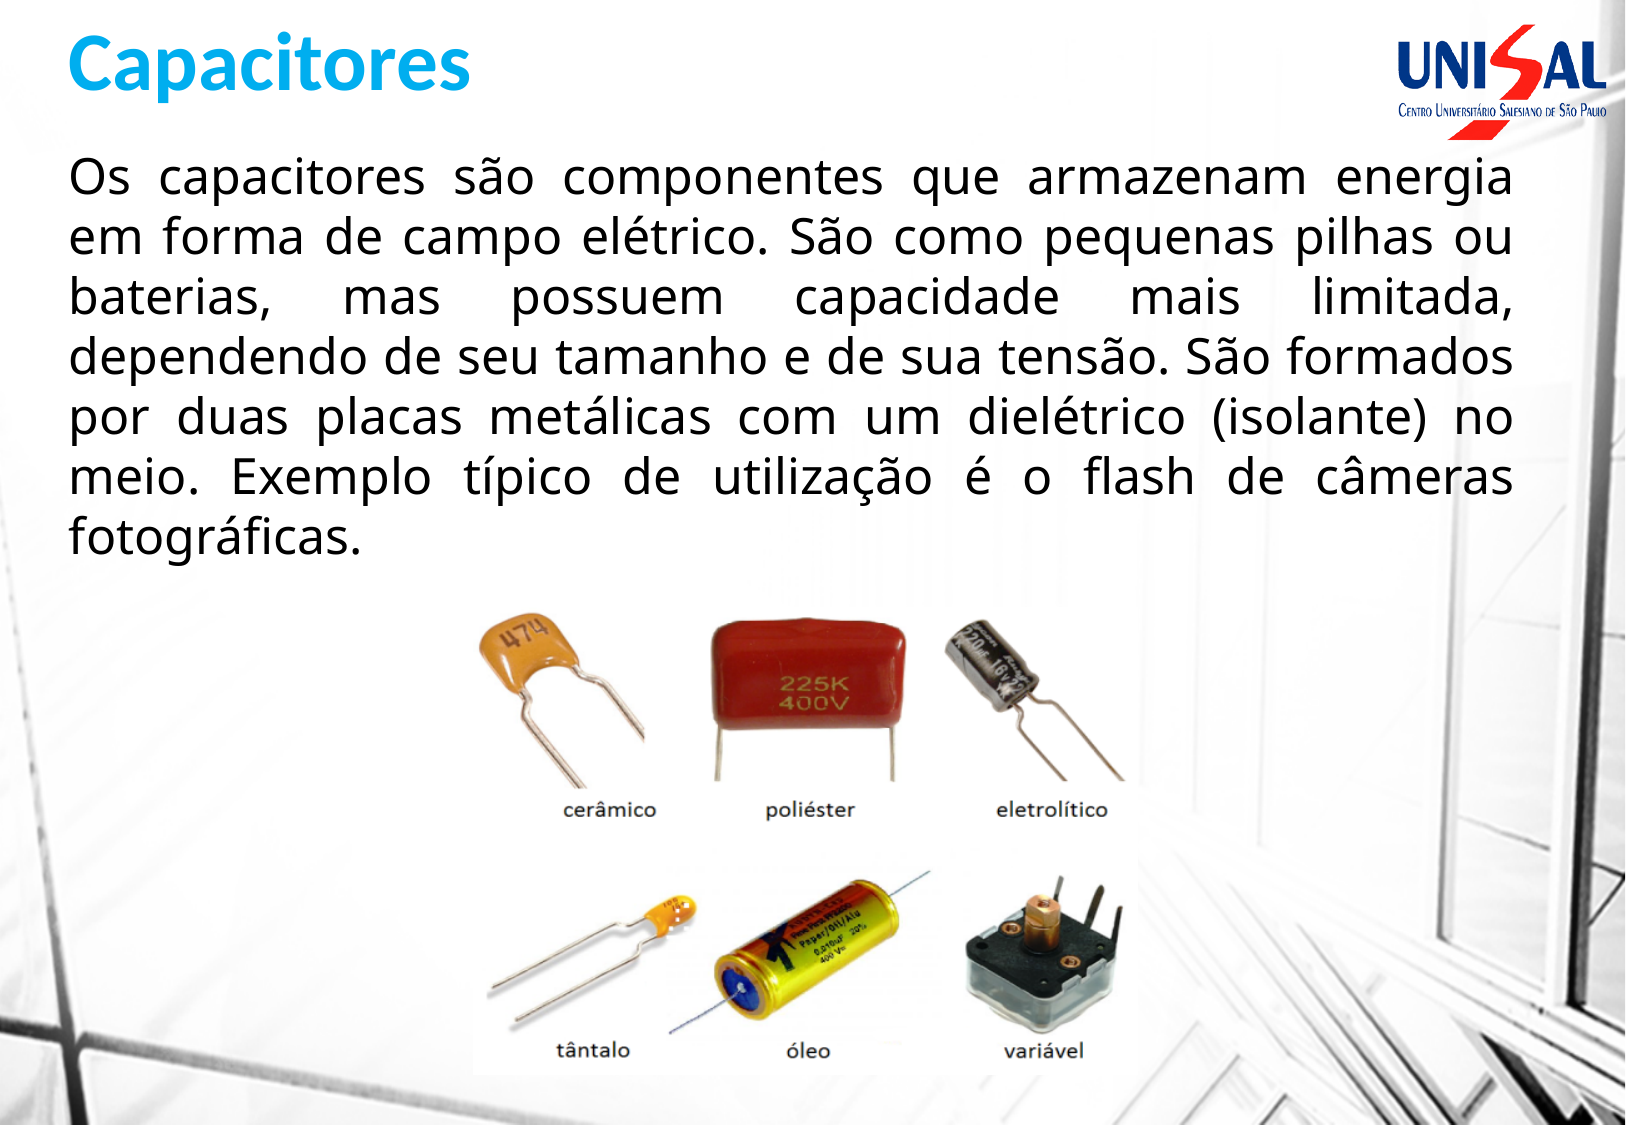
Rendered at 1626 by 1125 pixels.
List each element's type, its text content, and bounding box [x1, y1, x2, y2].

text_box Os capacitores são componentes que armazenam energia em forma de campo elétrico. São como pequenas pilhas ou baterias, mas possuem capacidade mais limitada, dependendo de seu tamanho e de sua tensão. São formados por duas placas metálicas com um dielétrico (isolante) no meio. Exemplo típico de utilização é o flash de câmeras fotográficas. [54, 137, 1531, 573]
text_box Capacitores [54, 0, 794, 115]
picture [0, 0, 1626, 1125]
